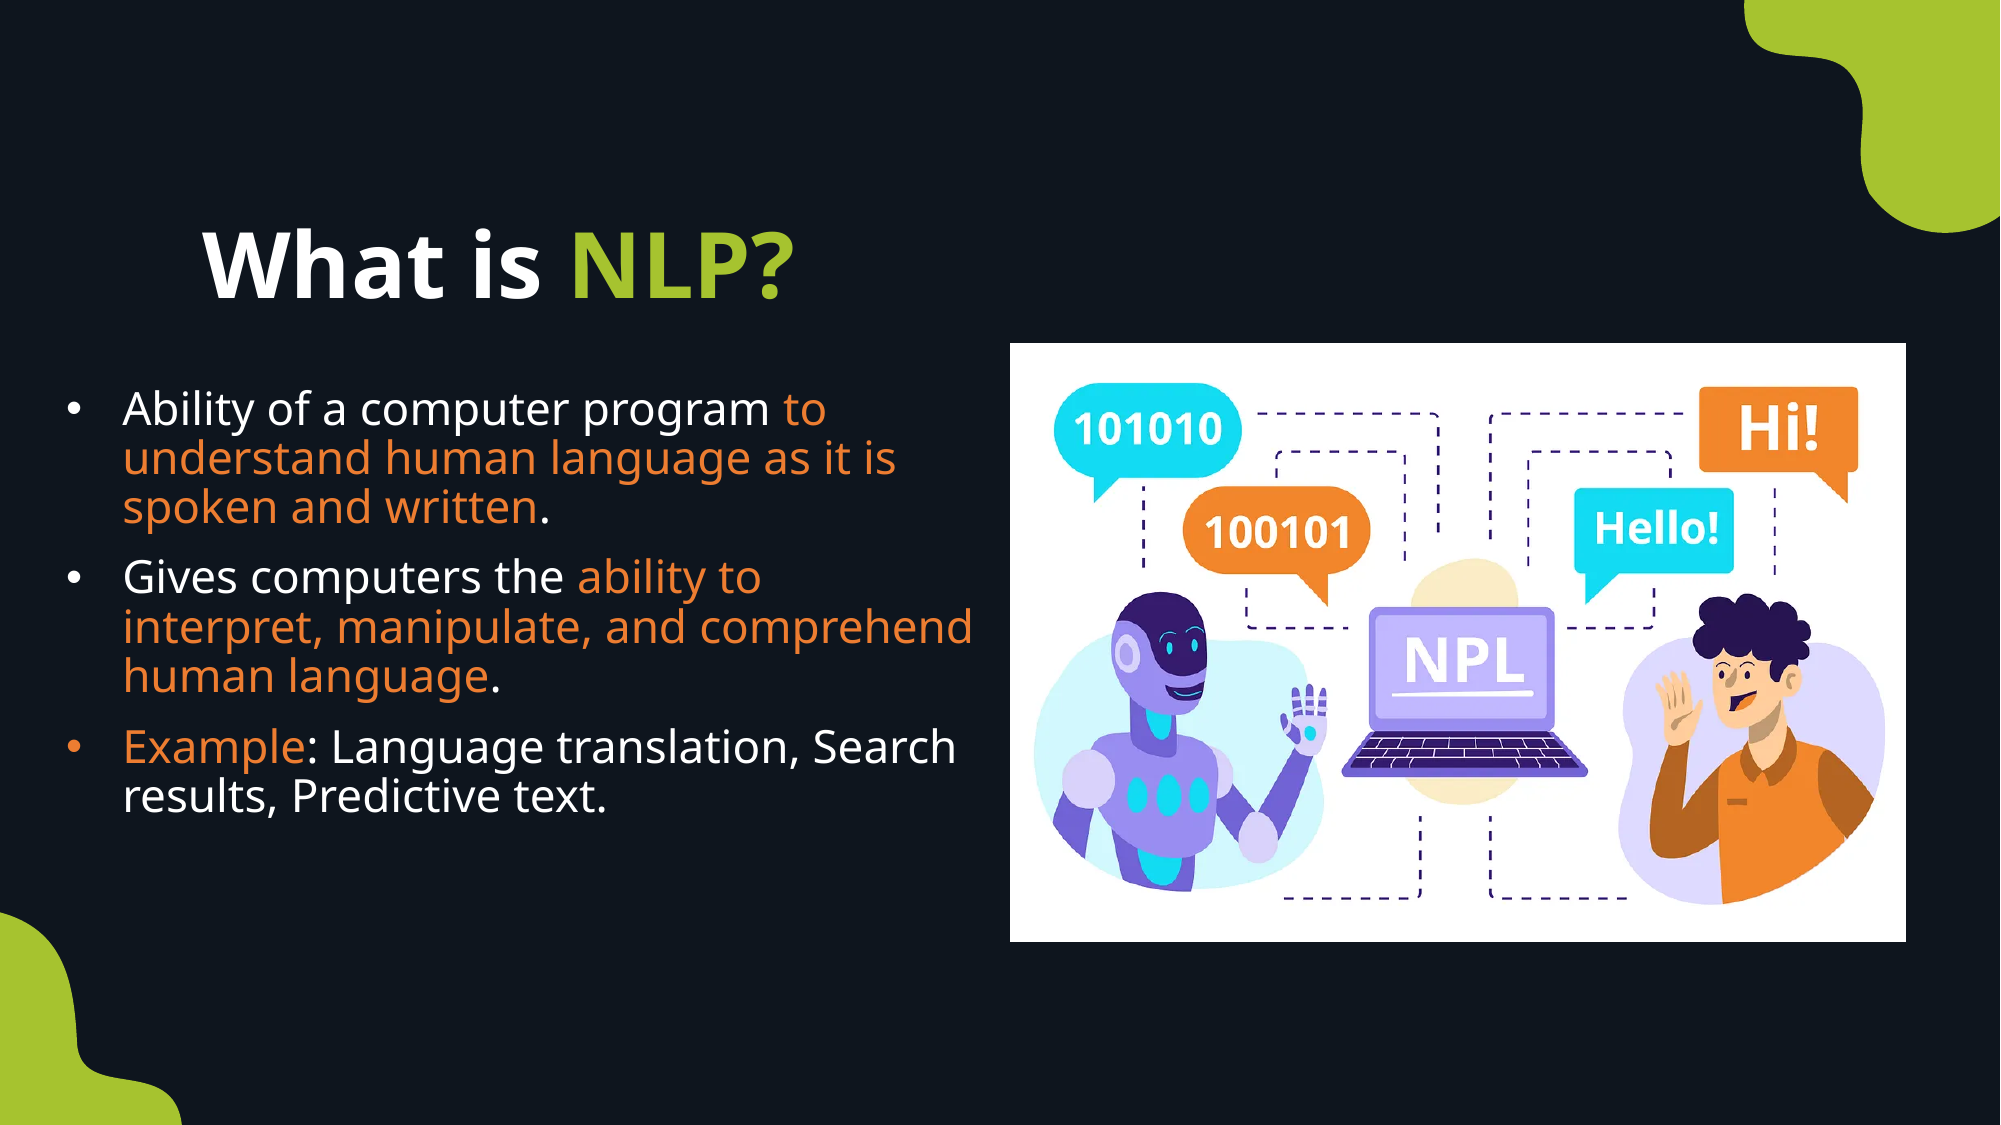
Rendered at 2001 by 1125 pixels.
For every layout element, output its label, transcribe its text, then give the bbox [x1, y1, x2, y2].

text_box [0, 911, 183, 1125]
text_box Ability of a computer program to understand human language as it is spoken and written. Gives computers the ability to interpret, manipulate, and comprehend human language. Example: Language translation, Search results, Predictive text. [51, 377, 990, 1019]
text_box [1743, 0, 2000, 234]
picture [1010, 343, 1906, 942]
